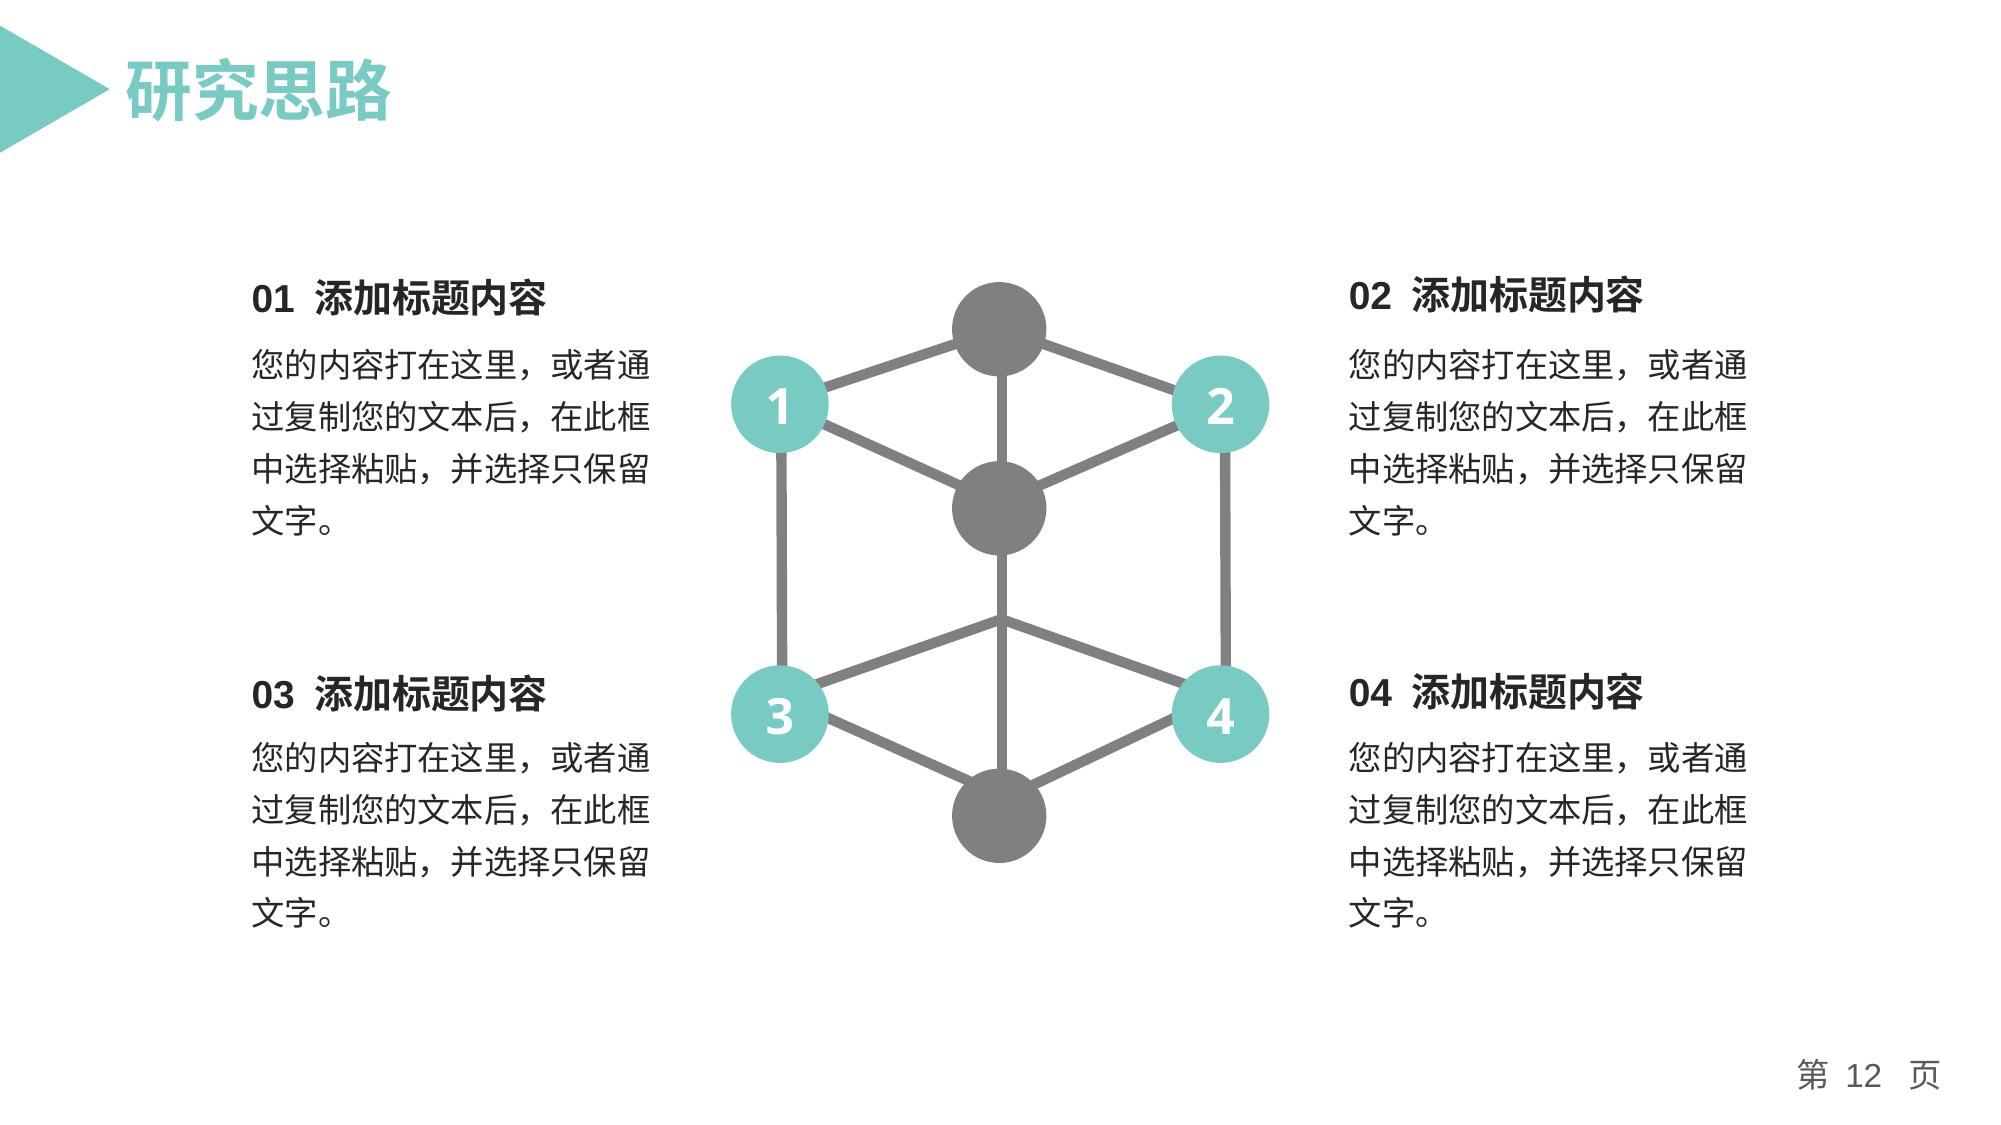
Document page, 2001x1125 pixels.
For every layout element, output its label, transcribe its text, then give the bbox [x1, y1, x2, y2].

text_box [236, 662, 699, 943]
text_box [0, 25, 110, 153]
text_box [1334, 660, 1799, 943]
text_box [1334, 262, 1774, 551]
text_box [236, 266, 677, 551]
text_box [731, 282, 1270, 863]
text_box 研究思路 [105, 38, 413, 139]
